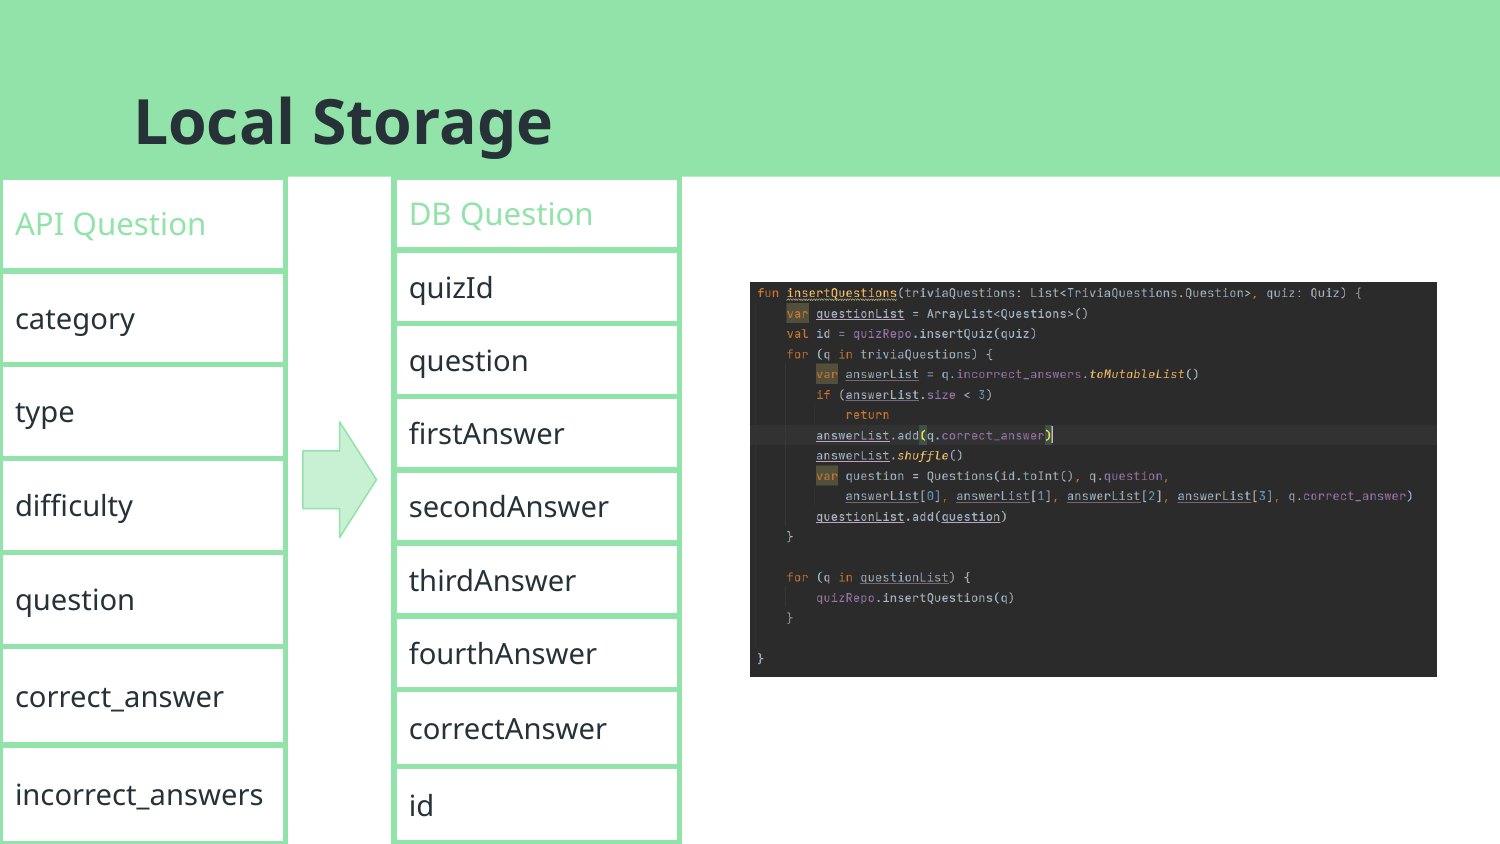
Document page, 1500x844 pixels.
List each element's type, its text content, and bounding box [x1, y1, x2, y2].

table_cell difficulty [3, 461, 283, 550]
title Local Storage [118, 72, 1382, 167]
table_cell correctAnswer [397, 692, 677, 764]
table_cell incorrect_answers [3, 748, 283, 841]
table_cell secondAnswer [397, 473, 677, 540]
table_cell correct_answer [3, 649, 283, 742]
table_header DB Question [397, 180, 677, 247]
table_cell quizId [397, 253, 677, 321]
table_header API Question [3, 180, 283, 268]
text_box [302, 421, 377, 538]
table_cell id [397, 769, 677, 840]
table_cell category [3, 274, 283, 362]
table_cell question [397, 326, 677, 394]
table_cell fourthAnswer [397, 619, 677, 687]
picture [749, 282, 1437, 678]
table_cell type [3, 367, 283, 456]
table_cell firstAnswer [397, 399, 677, 467]
table_cell question [3, 555, 283, 644]
table_cell thirdAnswer [397, 546, 677, 613]
